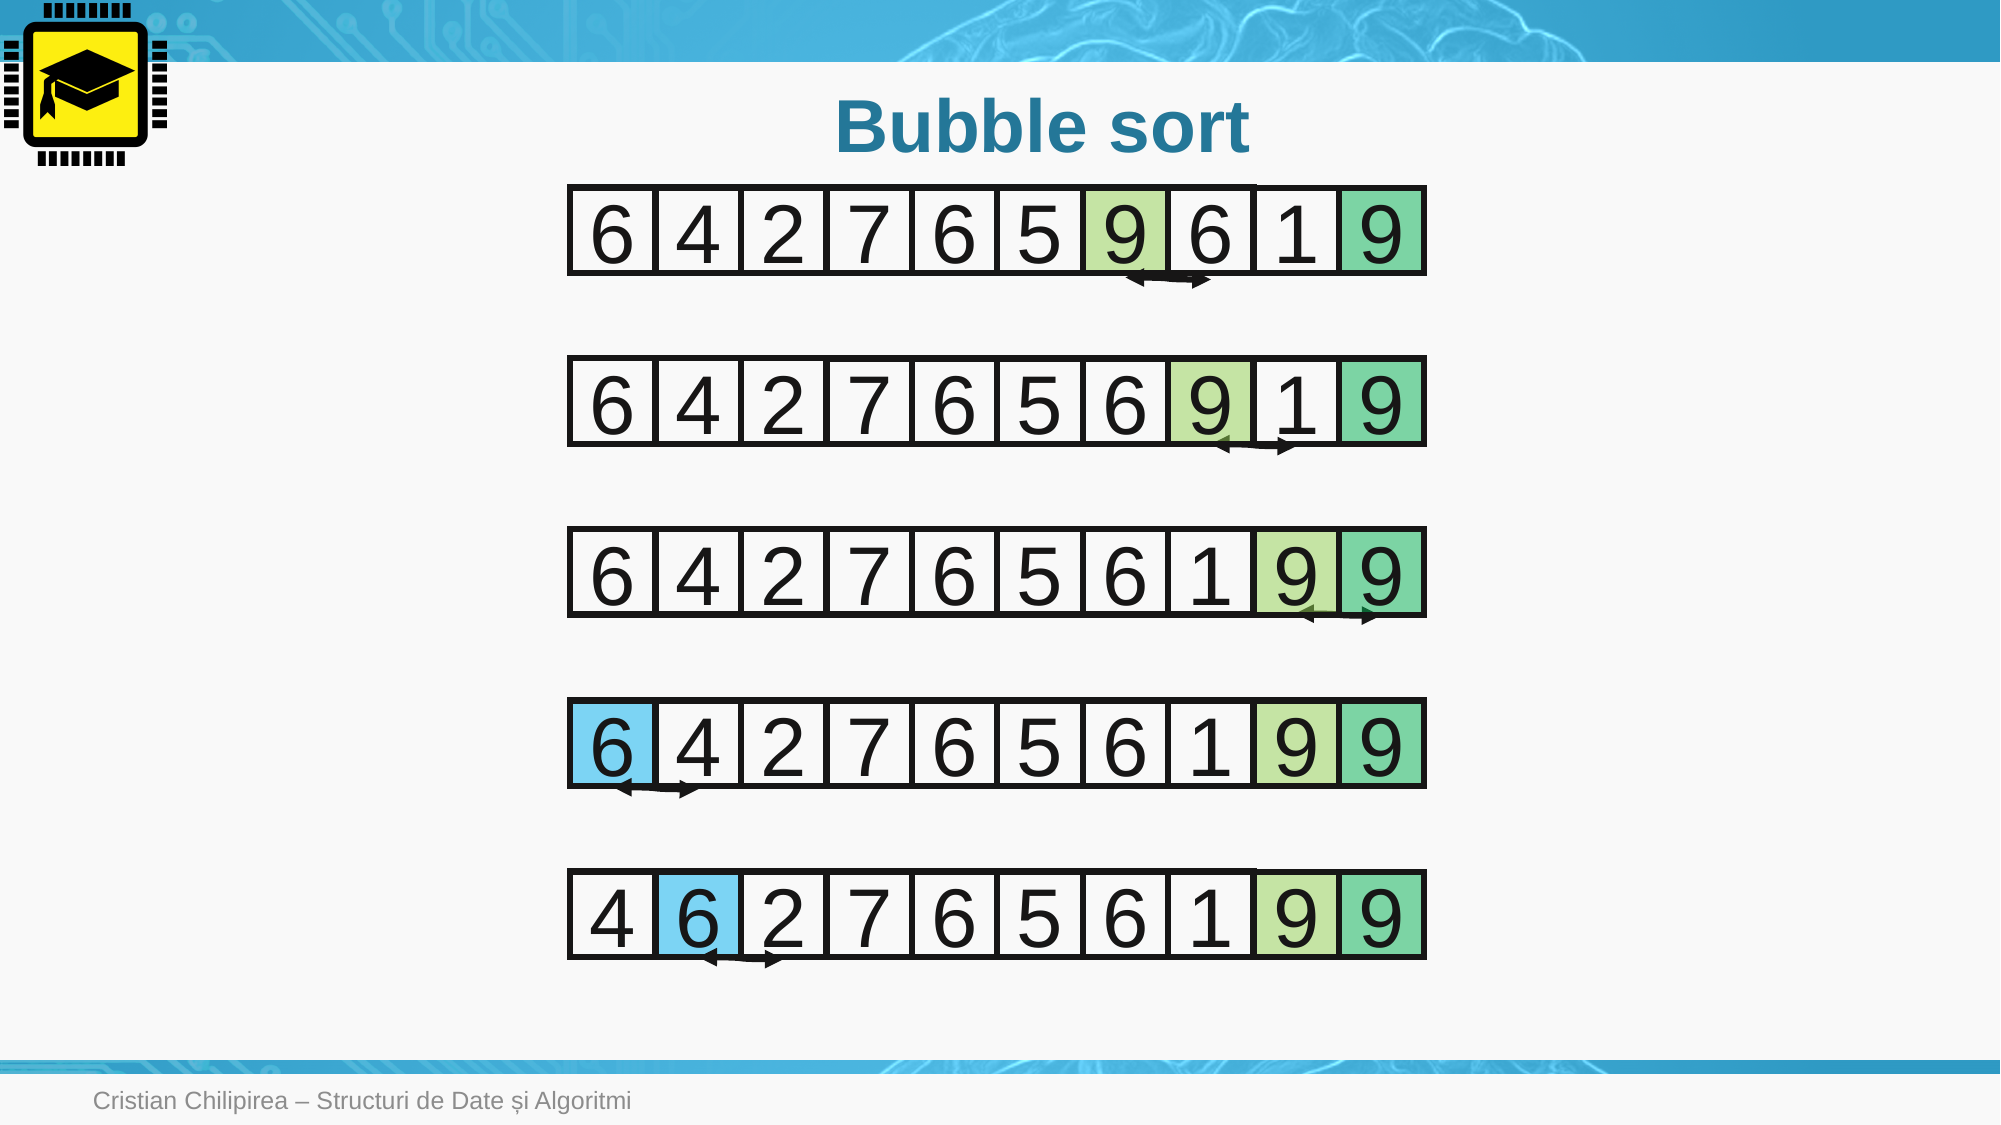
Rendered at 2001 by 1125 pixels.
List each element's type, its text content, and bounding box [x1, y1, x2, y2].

text_box 9 [1082, 187, 1167, 274]
text_box 7 [825, 528, 911, 616]
text_box 6 [1082, 699, 1167, 787]
text_box 4 [655, 528, 740, 616]
text_box 7 [825, 871, 911, 958]
text_box 7 [825, 699, 911, 787]
text_box 2 [740, 870, 828, 958]
picture [0, 0, 2000, 166]
text_box 1 [1167, 699, 1255, 787]
text_box 9 [1253, 700, 1338, 787]
text_box 2 [740, 699, 825, 787]
text_box 5 [996, 699, 1082, 787]
text_box 9 [1253, 871, 1338, 958]
text_box 5 [996, 871, 1082, 958]
text_box 6 [569, 699, 655, 787]
text_box 1 [1253, 357, 1338, 445]
text_box 9 [1338, 357, 1425, 445]
text_box 6 [1082, 528, 1167, 616]
text_box 9 [1338, 187, 1425, 274]
text_box 6 [655, 870, 740, 958]
text_box 6 [1082, 357, 1167, 445]
text_box 7 [825, 357, 911, 445]
text_box 6 [911, 357, 996, 445]
text_box 9 [1338, 871, 1425, 958]
text_box 5 [996, 357, 1082, 445]
text_box 6 [569, 186, 655, 274]
text_box 1 [1167, 528, 1253, 616]
picture [0, 1060, 2000, 1074]
text_box 6 [911, 528, 996, 616]
text_box 6 [569, 528, 655, 616]
text_box 9 [1167, 357, 1253, 445]
text_box 5 [996, 187, 1082, 274]
title Bubble sort [170, 76, 1915, 180]
text_box 1 [1167, 871, 1253, 958]
text_box 6 [911, 187, 996, 274]
footer Cristian Chilipirea – Structuri de Date și Algoritmi [77, 1073, 1338, 1125]
text_box 6 [1082, 871, 1167, 958]
text_box 9 [1338, 700, 1425, 787]
text_box 9 [1253, 528, 1338, 616]
text_box 9 [1338, 528, 1425, 616]
text_box 2 [740, 528, 825, 616]
text_box 4 [569, 870, 655, 958]
text_box 4 [655, 357, 740, 445]
text_box 6 [1167, 187, 1253, 274]
text_box 6 [911, 699, 996, 787]
text_box 2 [740, 357, 825, 445]
text_box 1 [1253, 187, 1338, 274]
text_box 7 [825, 187, 911, 274]
text_box 5 [996, 528, 1082, 616]
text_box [739, 915, 743, 1001]
text_box 4 [655, 699, 740, 787]
text_box 6 [569, 357, 655, 445]
text_box 2 [740, 186, 828, 274]
text_box 6 [911, 871, 996, 958]
text_box 4 [655, 186, 740, 274]
